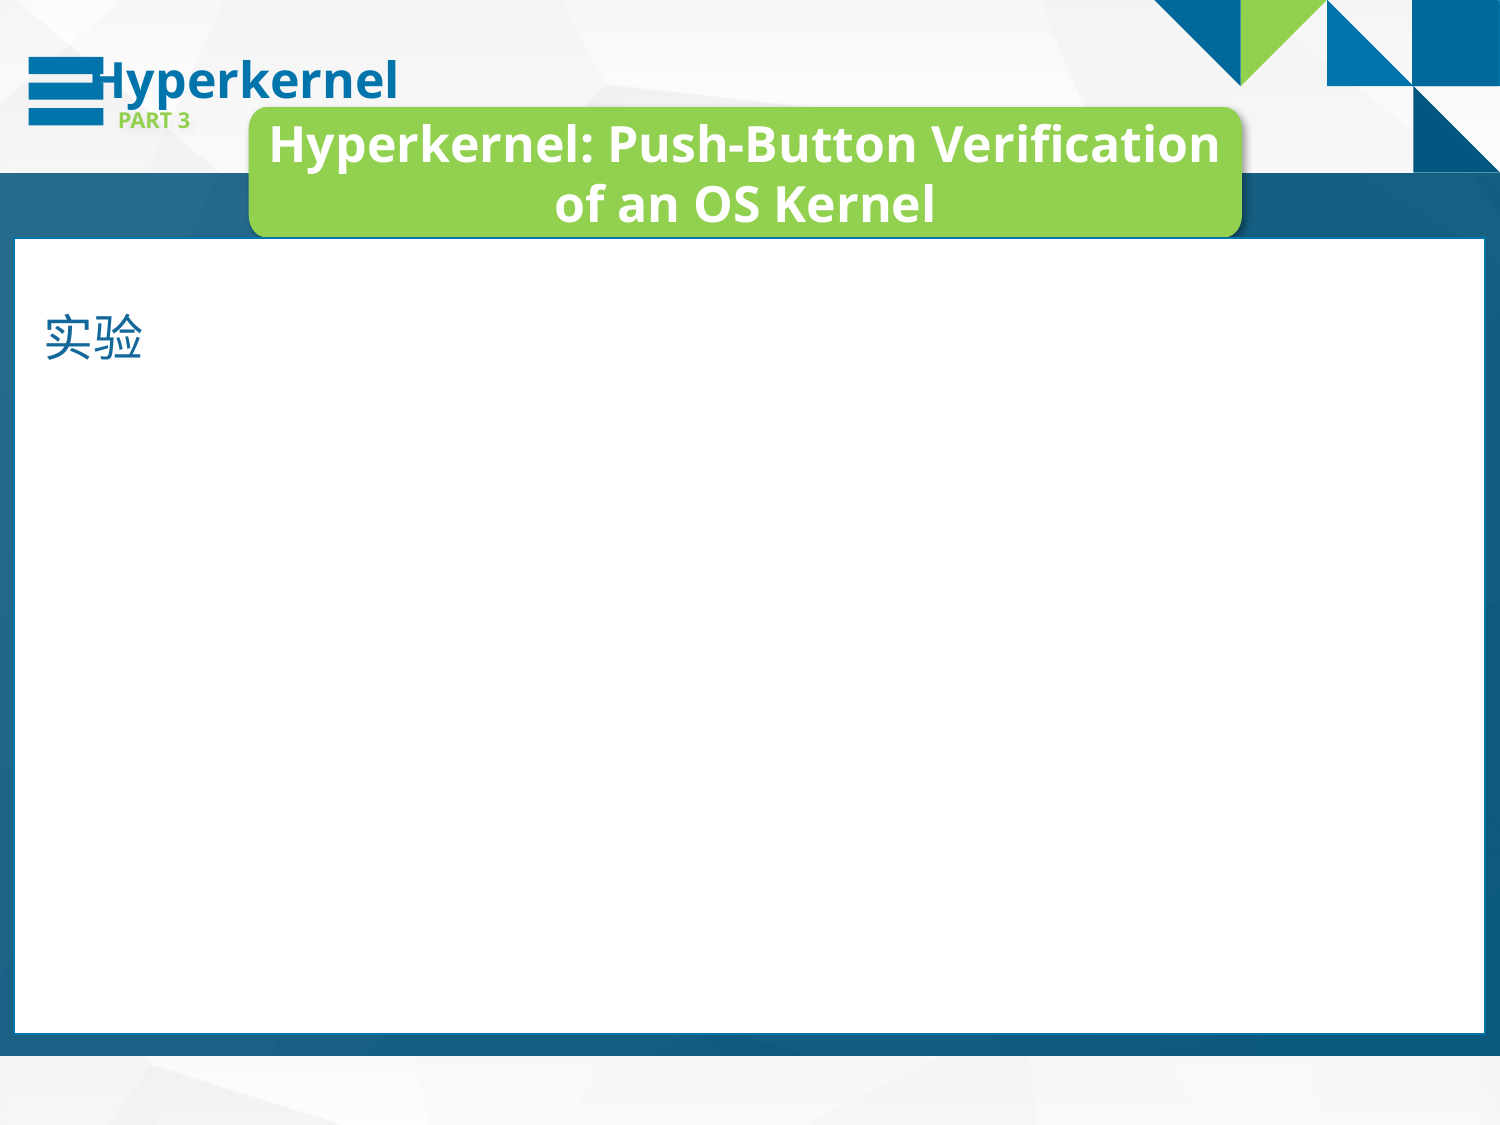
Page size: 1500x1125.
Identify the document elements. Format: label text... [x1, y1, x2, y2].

picture [0, 0, 1413, 173]
picture [0, 1056, 1500, 1125]
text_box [28, 56, 104, 126]
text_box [13, 237, 1485, 1034]
text_box PART 3 [103, 99, 418, 141]
text_box Hyperkernel: Push-Button Verification of an OS Kernel [248, 107, 1242, 237]
text_box Hyperkernel [73, 41, 415, 99]
picture [1416, 87, 1500, 173]
picture [1329, 0, 1411, 82]
